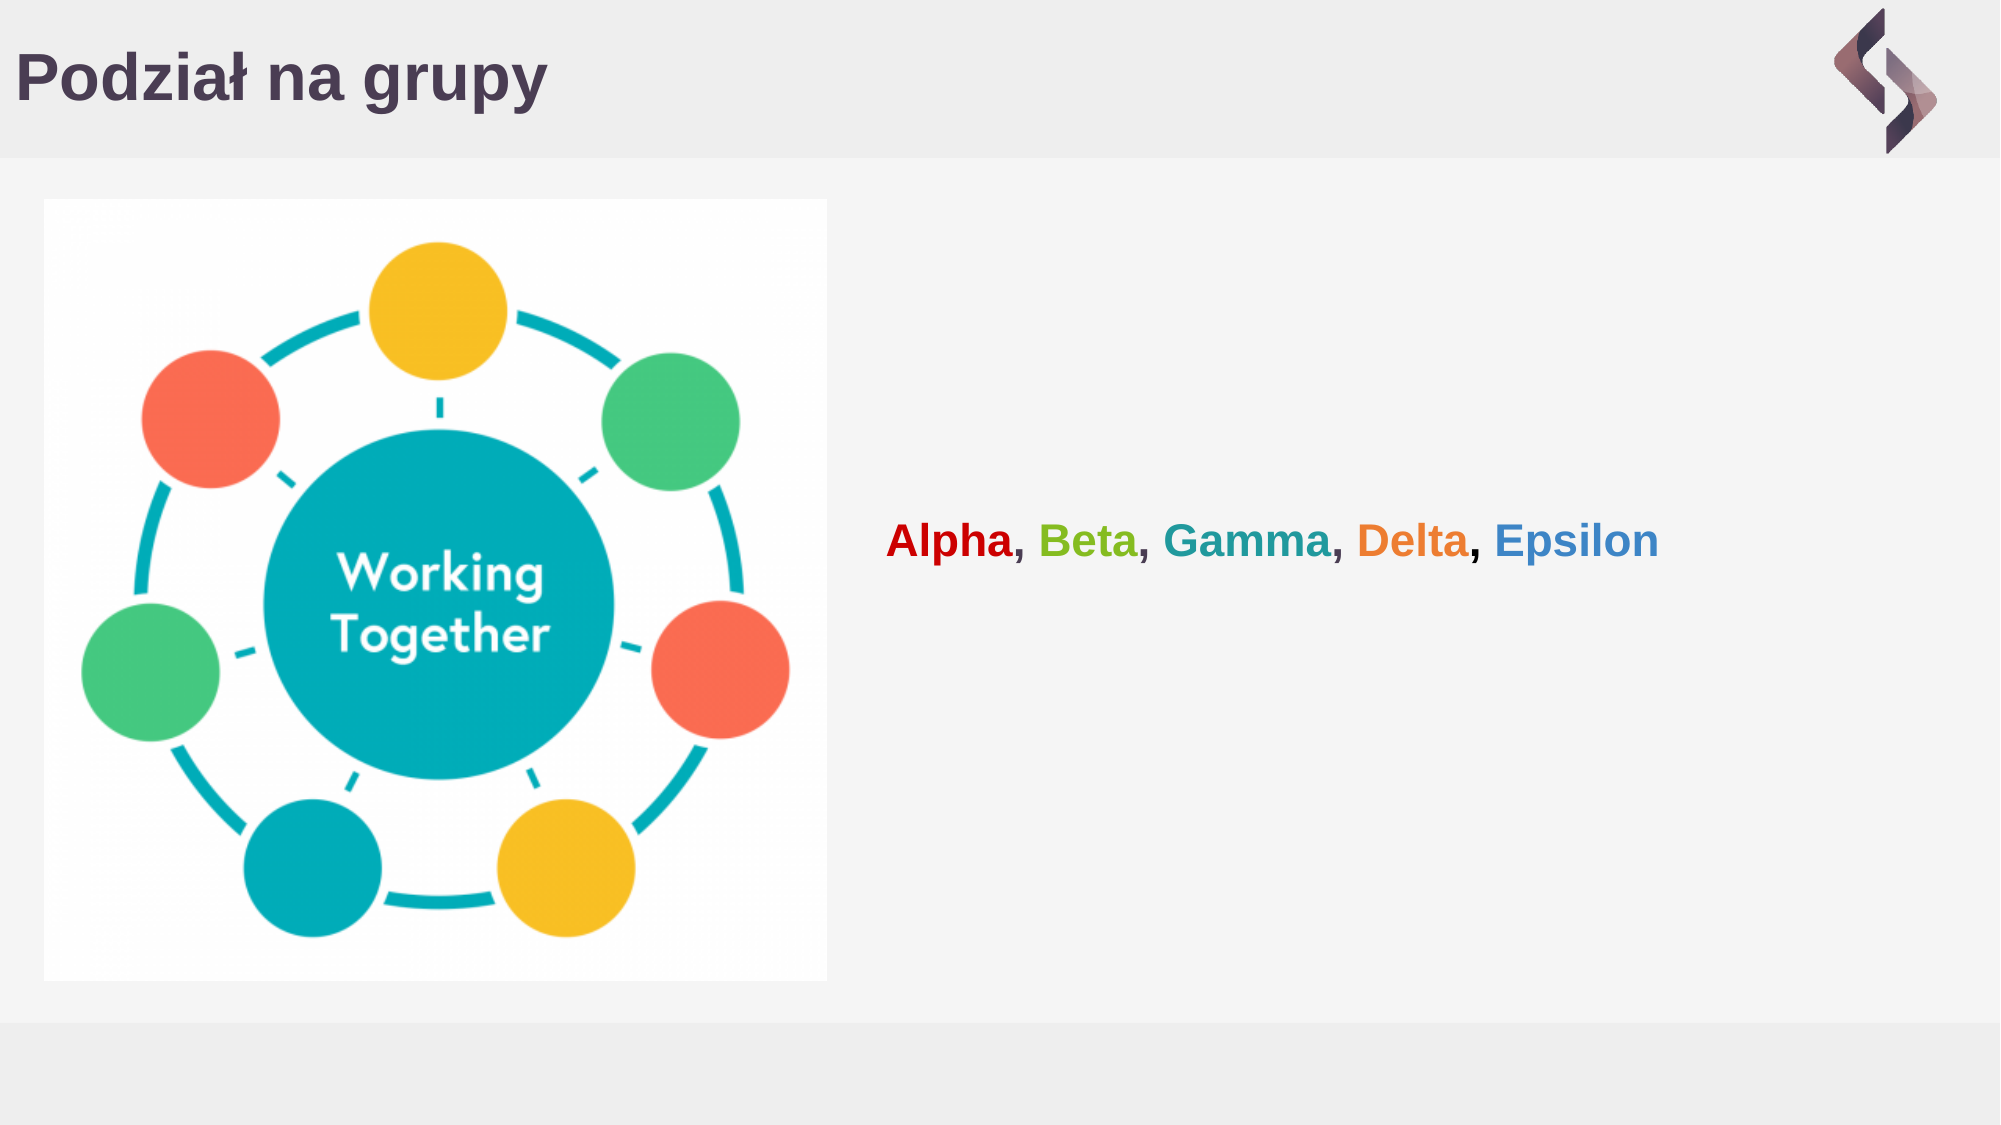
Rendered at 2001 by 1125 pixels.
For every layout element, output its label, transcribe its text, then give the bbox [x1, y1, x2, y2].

title Alpha, Beta, Gamma, Delta, Epsilon [870, 199, 1980, 982]
picture [44, 199, 827, 982]
title Podział na grupy [0, 0, 1788, 158]
picture [1787, 0, 2001, 166]
